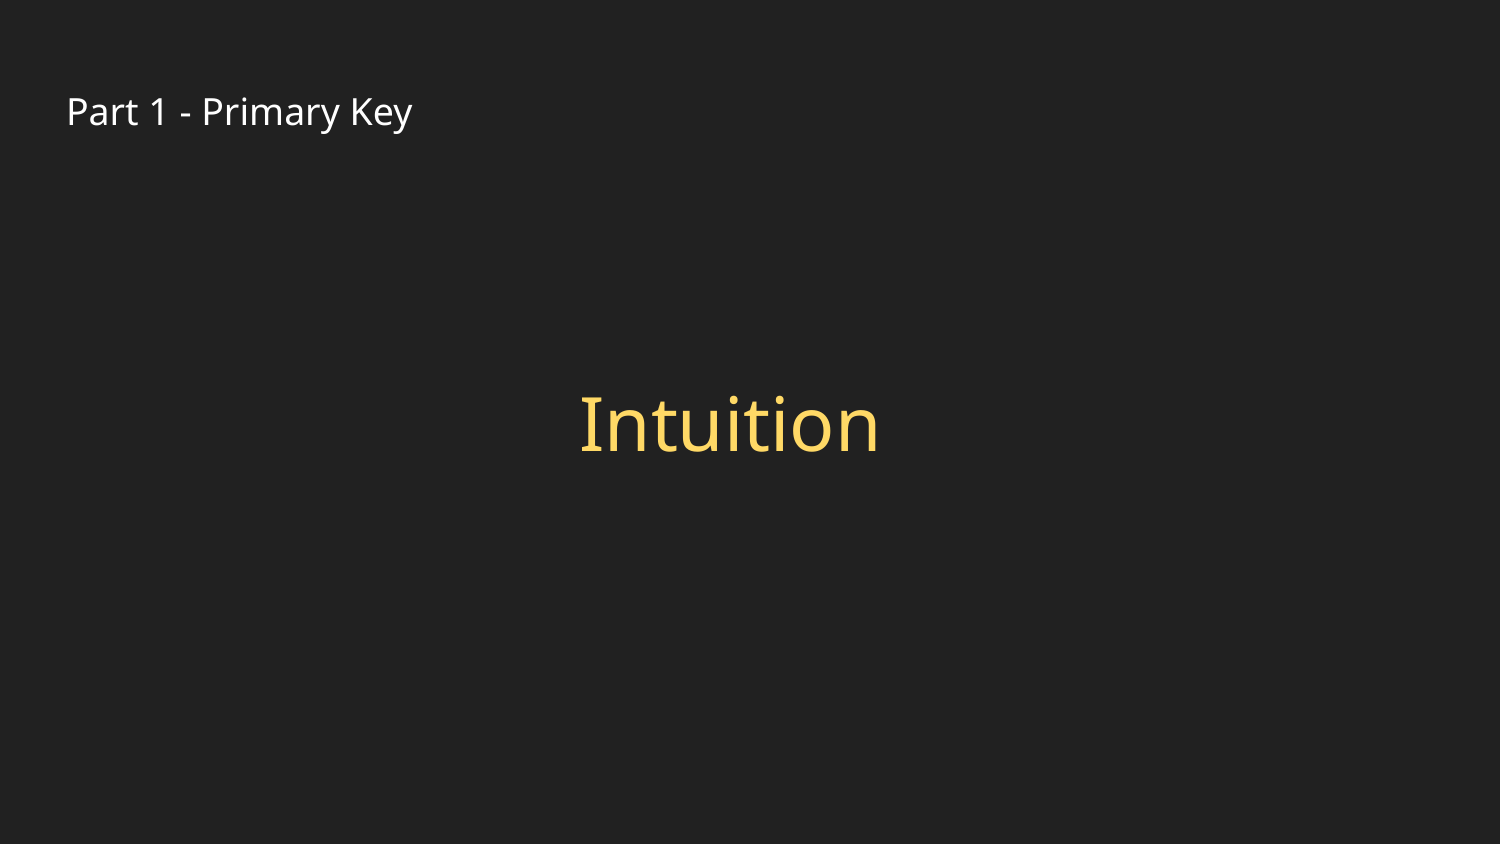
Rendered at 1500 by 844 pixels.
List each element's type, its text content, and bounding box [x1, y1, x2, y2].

title Intuition [51, 320, 1449, 524]
title Part 1 - Primary Key [51, 72, 1449, 167]
